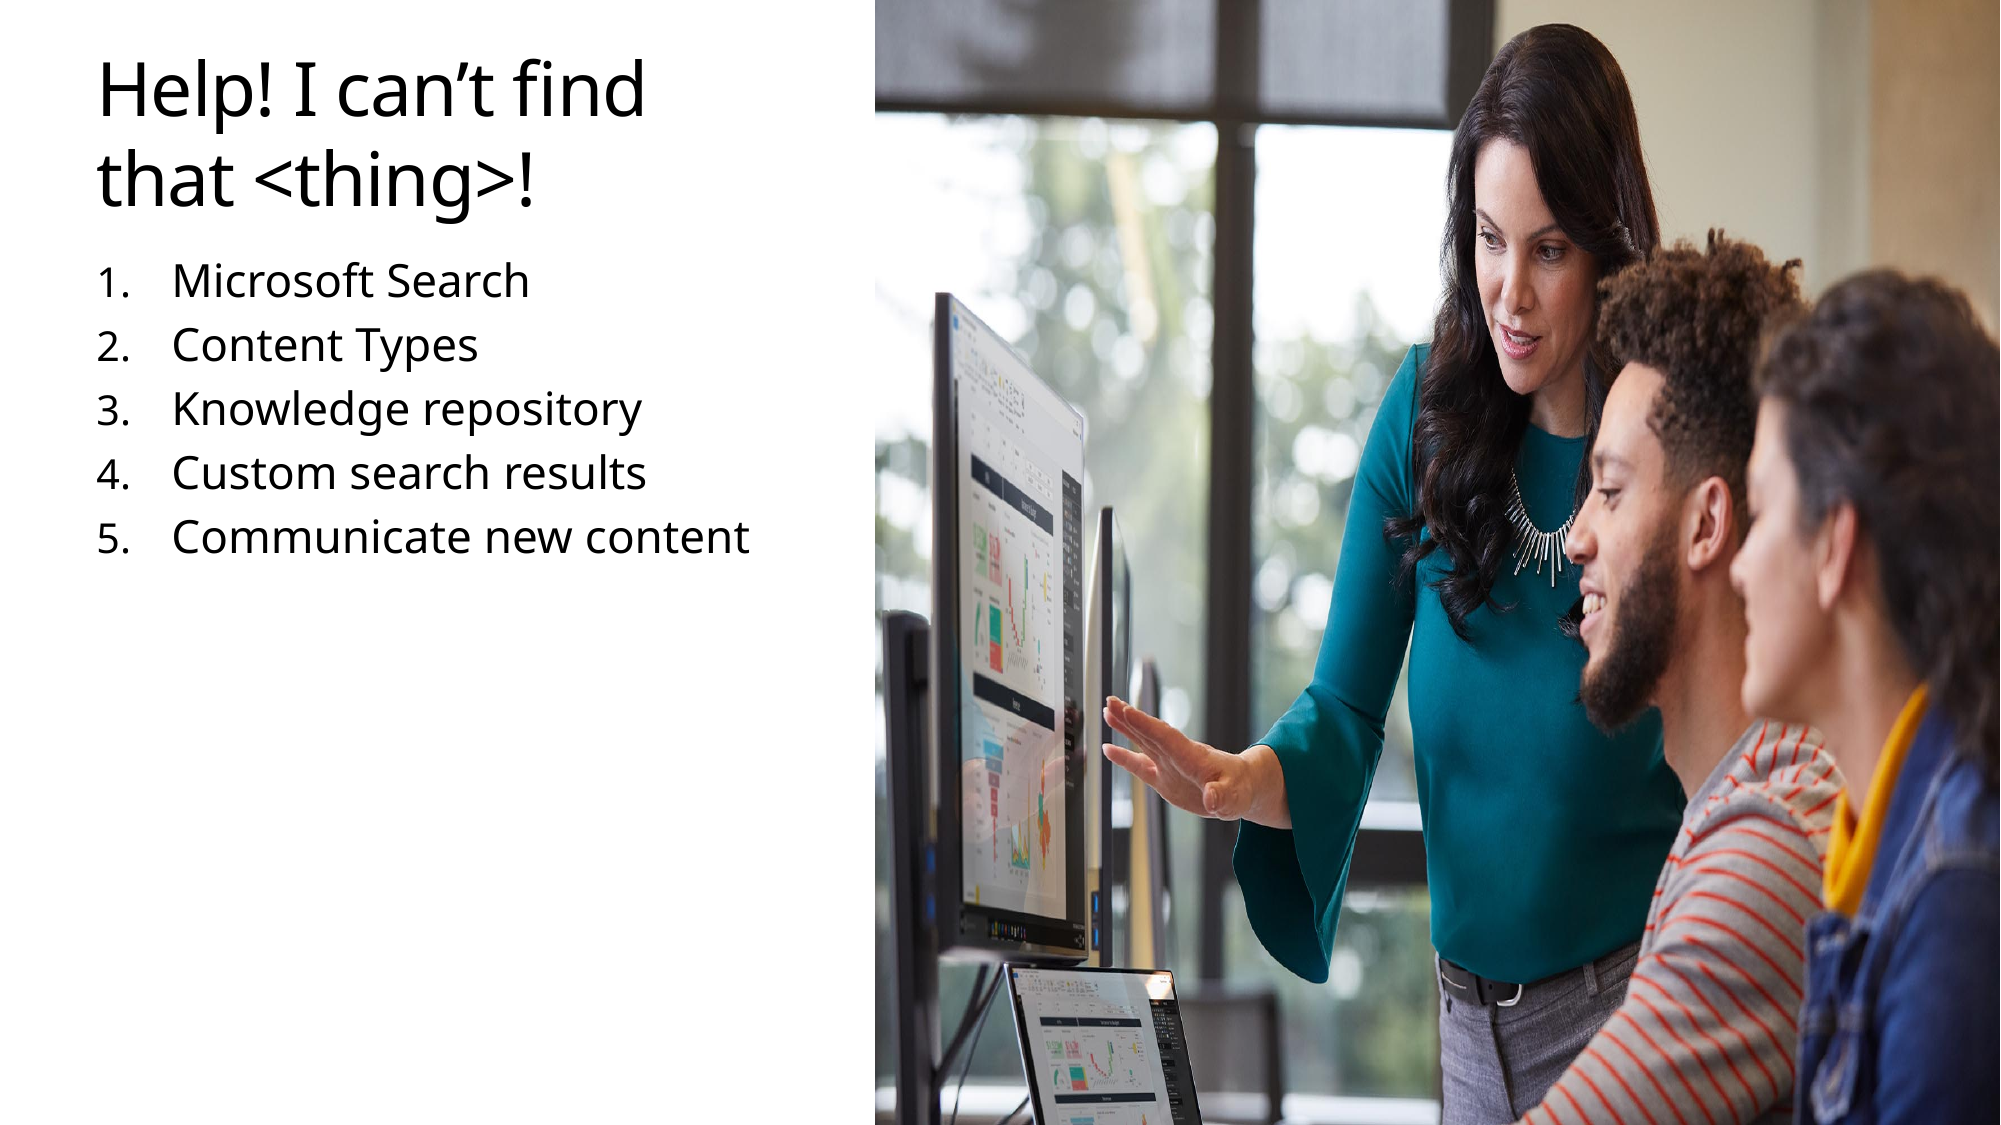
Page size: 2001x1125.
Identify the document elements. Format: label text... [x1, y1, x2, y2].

title Help! I can’t find that <thing>! [96, 39, 779, 222]
list Microsoft Search Content Types Knowledge repository Custom search results Communicate new content [96, 251, 780, 574]
picture [874, 0, 2000, 1125]
